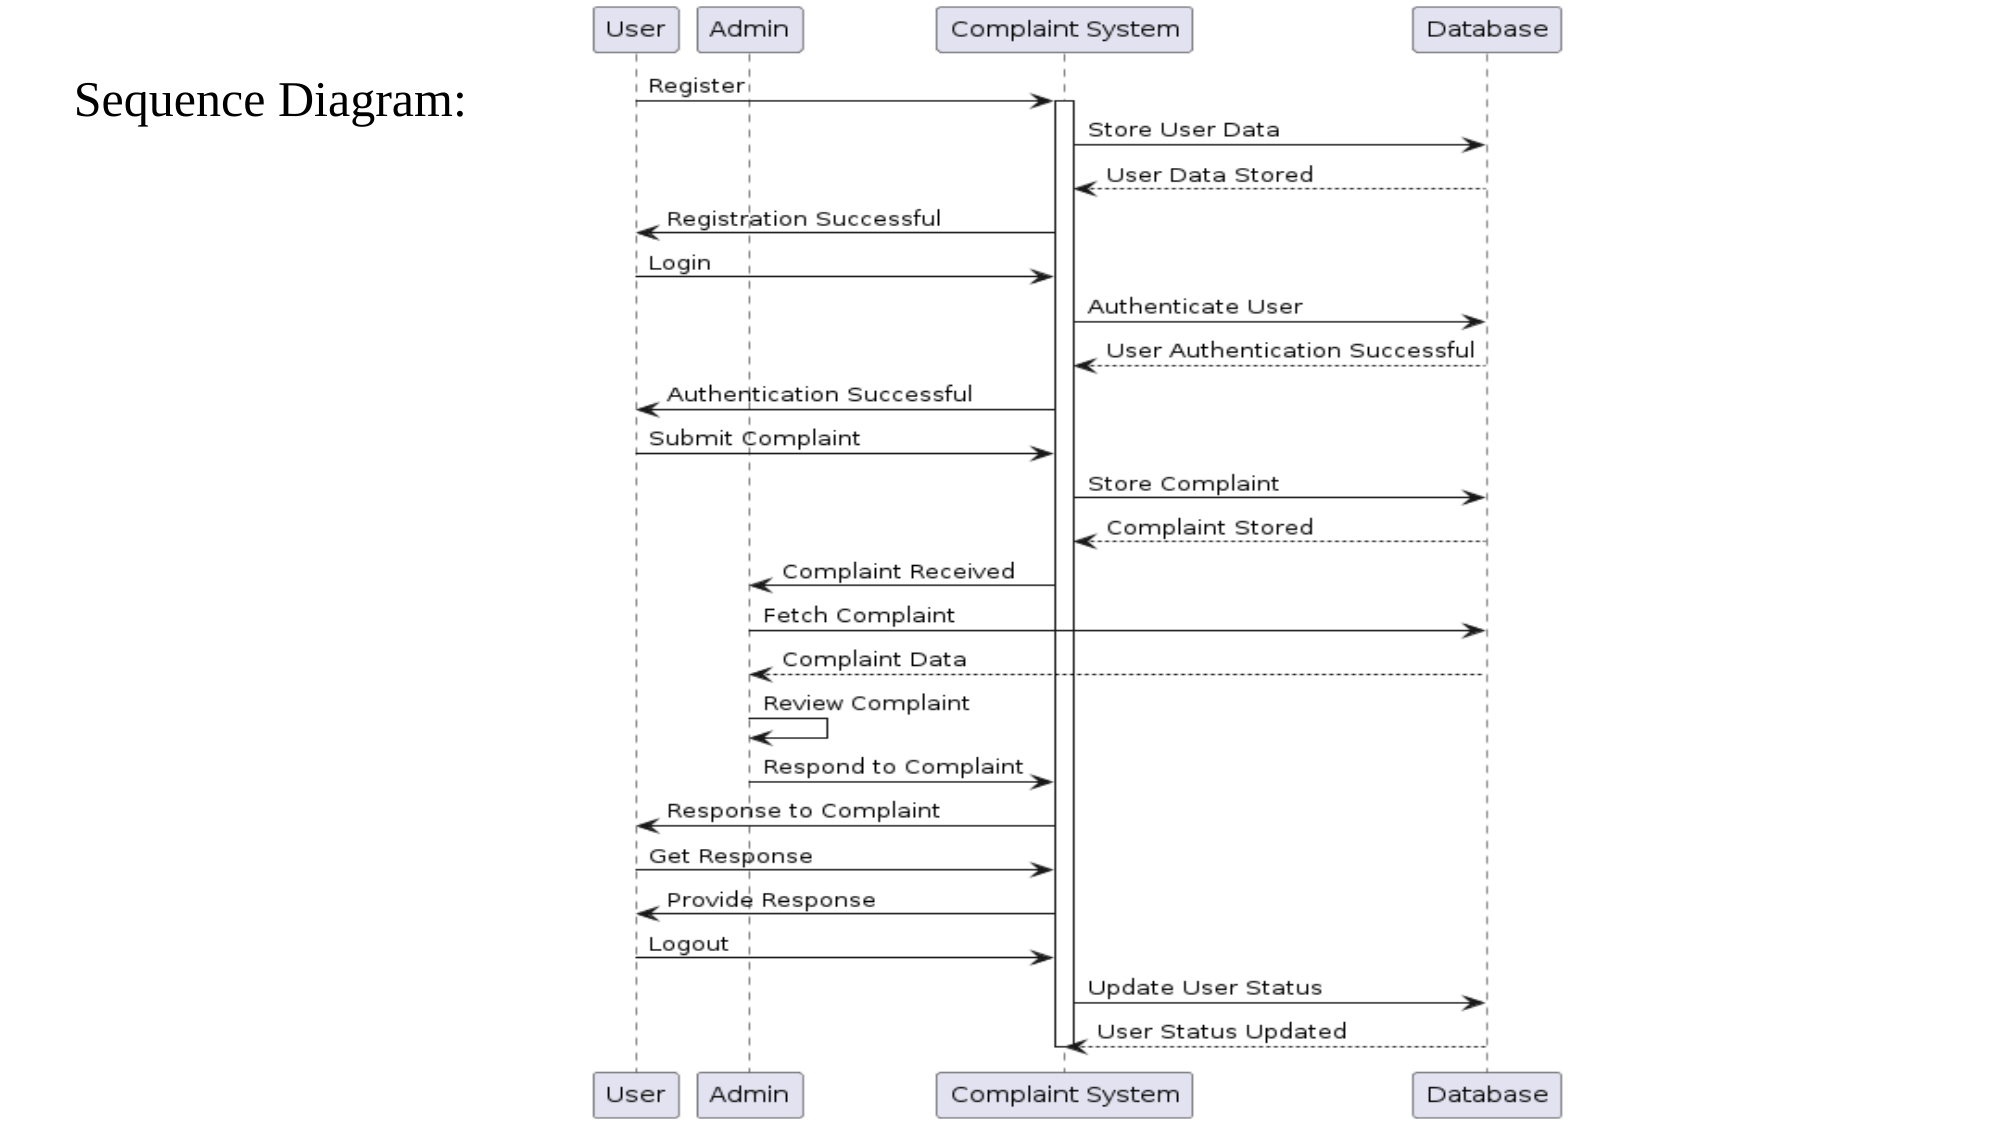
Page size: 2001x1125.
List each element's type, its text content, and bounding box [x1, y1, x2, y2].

text_box Sequence Diagram: [59, 59, 584, 134]
picture [584, 0, 1570, 1125]
